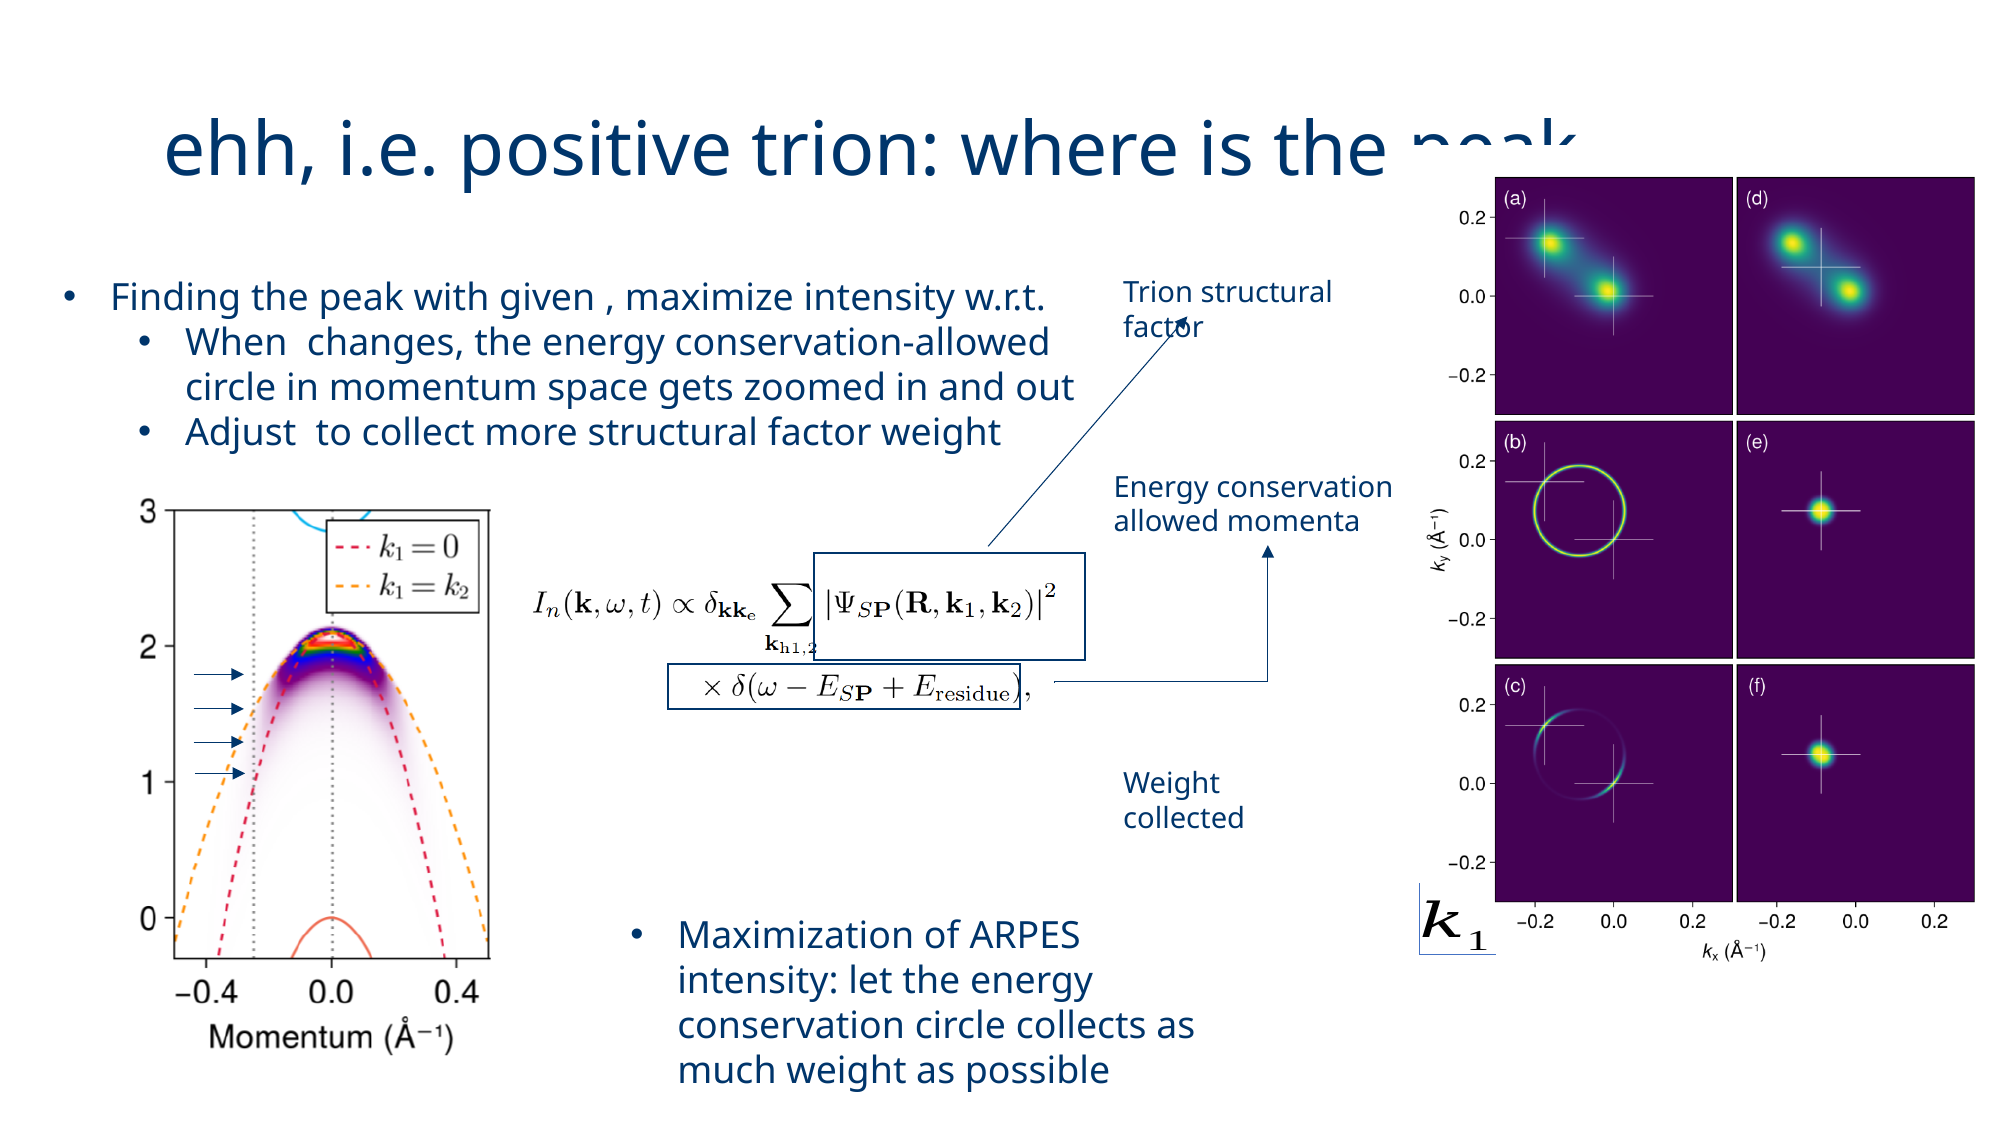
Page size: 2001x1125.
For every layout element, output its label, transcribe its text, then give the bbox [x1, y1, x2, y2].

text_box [988, 316, 1188, 547]
picture [117, 493, 491, 1072]
text_box Trion structural factor [1108, 265, 1400, 351]
text_box ehh, i.e. positive trion: where is the peak [148, 93, 1828, 198]
text_box Maximization of ARPES intensity: let the energy conservation circle collects as much weight as possible [615, 903, 1254, 1099]
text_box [1419, 883, 1496, 957]
picture [527, 562, 1086, 712]
picture [1408, 145, 2000, 980]
text_box Weight collected [1108, 757, 1340, 842]
text_box [813, 552, 1054, 562]
text_box Energy conservation allowed momenta [1188, 460, 1408, 546]
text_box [1054, 546, 1268, 682]
